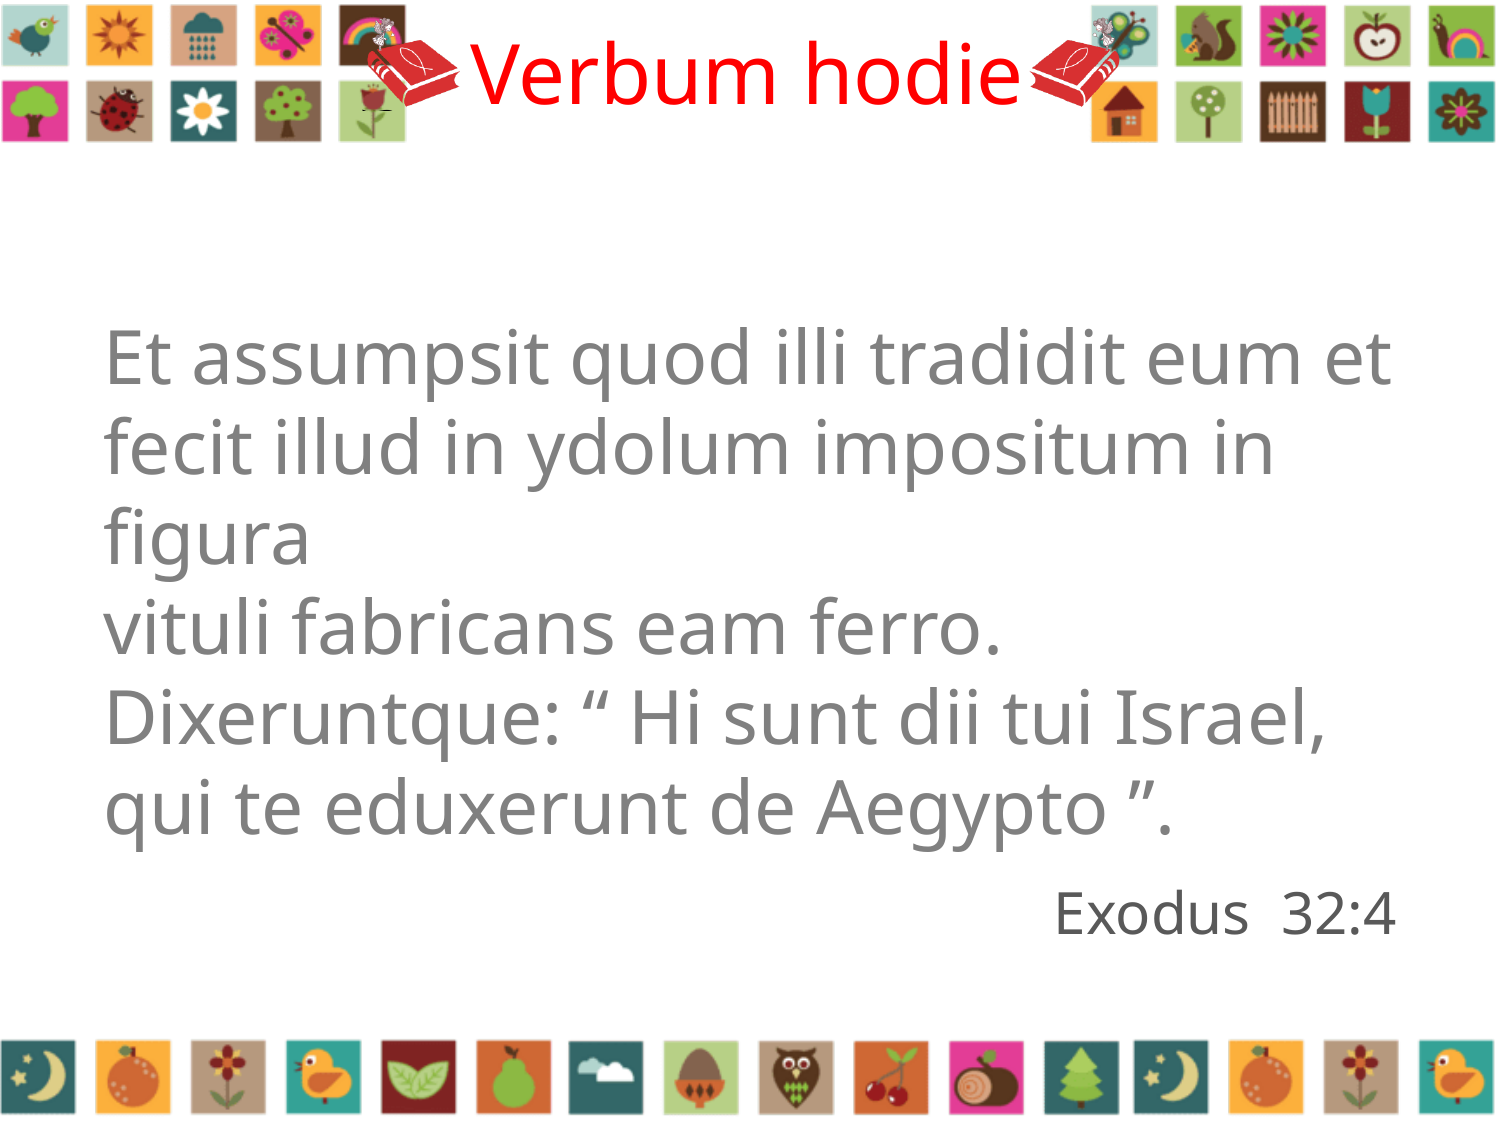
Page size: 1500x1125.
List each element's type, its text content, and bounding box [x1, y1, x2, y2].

text_box Verbum hodie [425, 13, 1078, 129]
text_box Exodus 32:4 [779, 868, 1412, 954]
picture [998, 3, 1500, 150]
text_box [0, 1028, 1500, 1118]
text_box Et assumpsit quod illi tradidit eum et fecit illud in ydolum impositum in figura vituli fabricans eam ferro. Dixeruntque: “ Hi sunt dii tui Israel, qui te eduxerunt de Aegypto ”. [88, 302, 1436, 948]
picture [0, 3, 492, 150]
